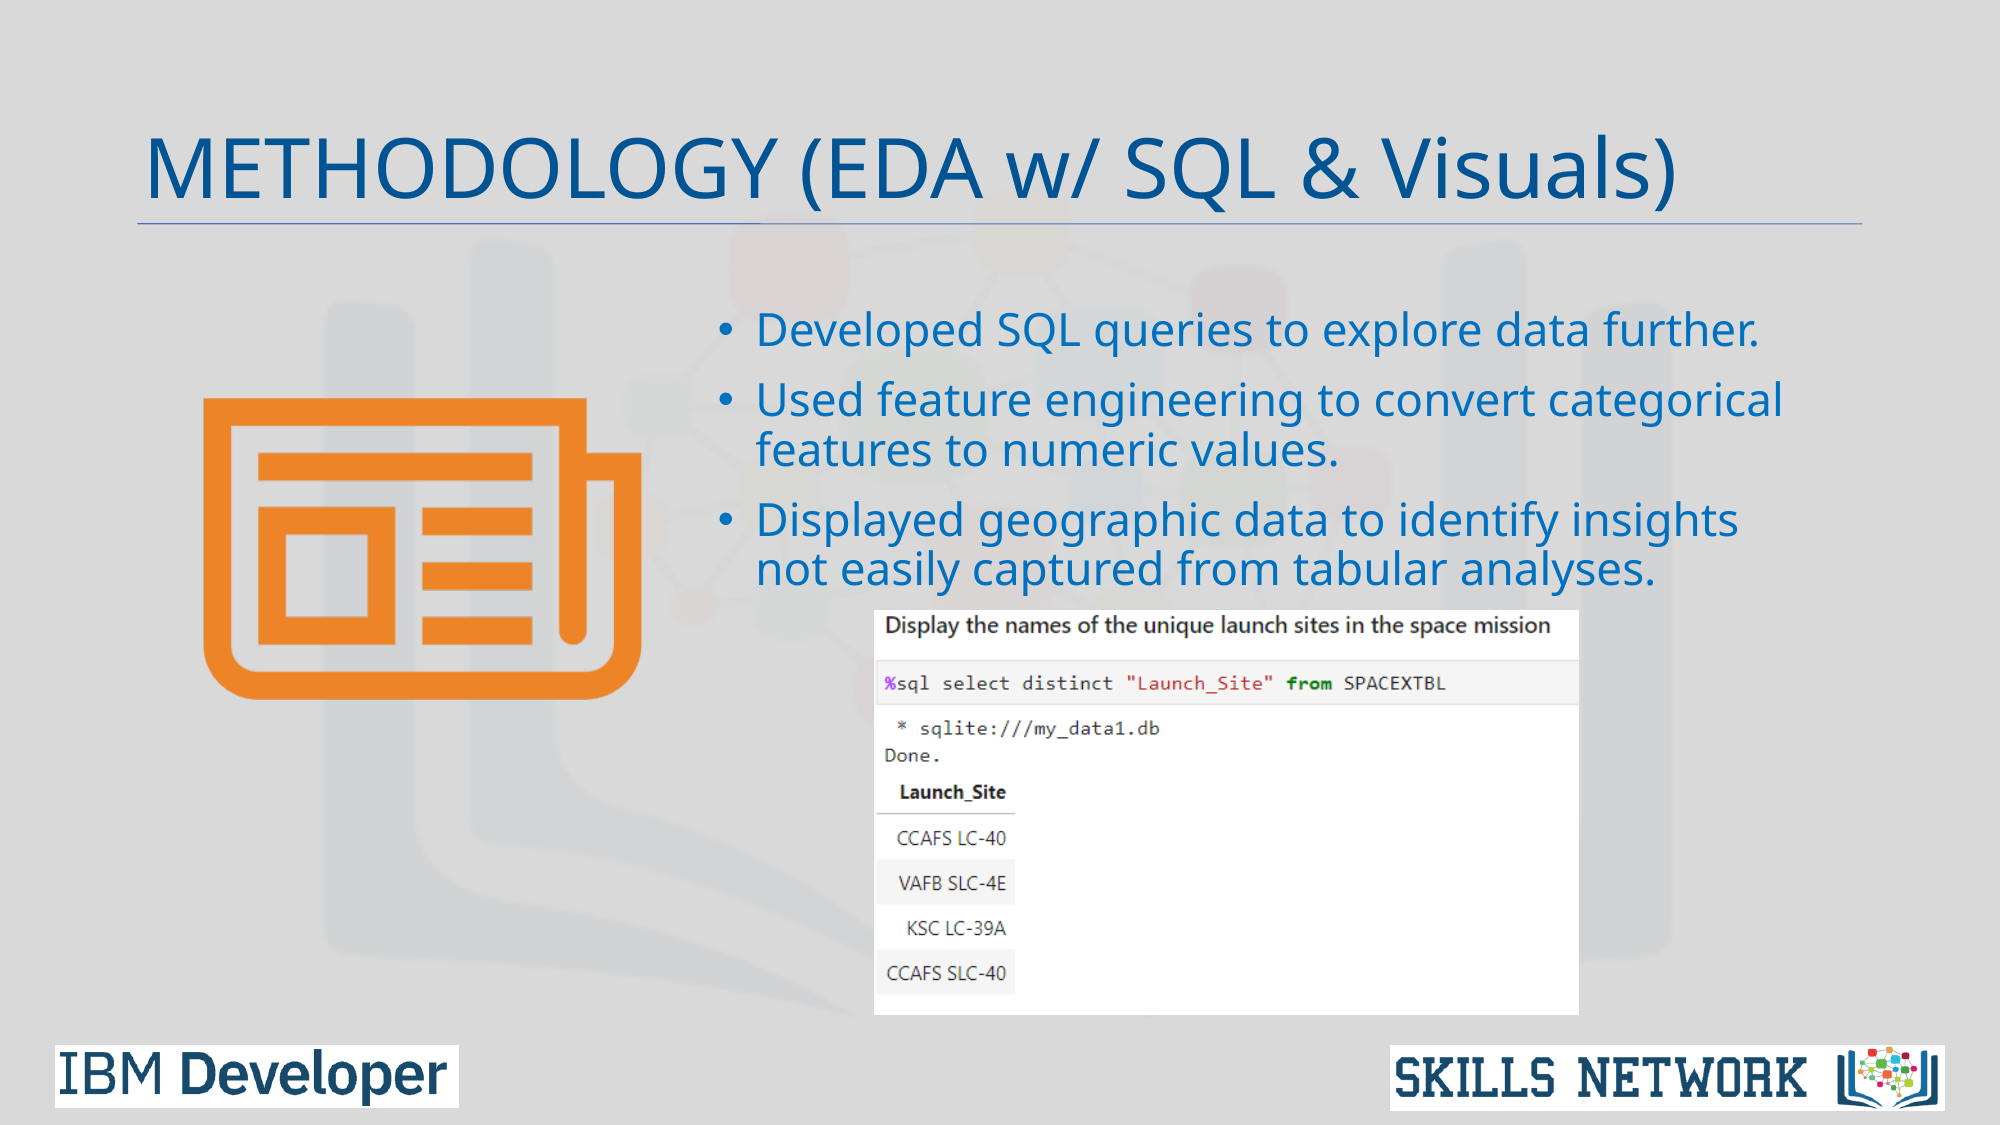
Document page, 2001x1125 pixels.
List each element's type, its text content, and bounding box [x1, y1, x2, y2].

picture [55, 1045, 459, 1108]
title METHODOLOGY (EDA w/ SQL & Visuals) [128, 61, 1862, 281]
picture [1390, 1045, 1945, 1111]
picture [160, 300, 685, 825]
picture [873, 610, 1579, 1015]
list Developed SQL queries to explore data further. Used feature engineering to convert categorical features to numeric values. Displayed geographic data to identify insights not easily captured from tabular analyses. [702, 299, 1863, 1014]
